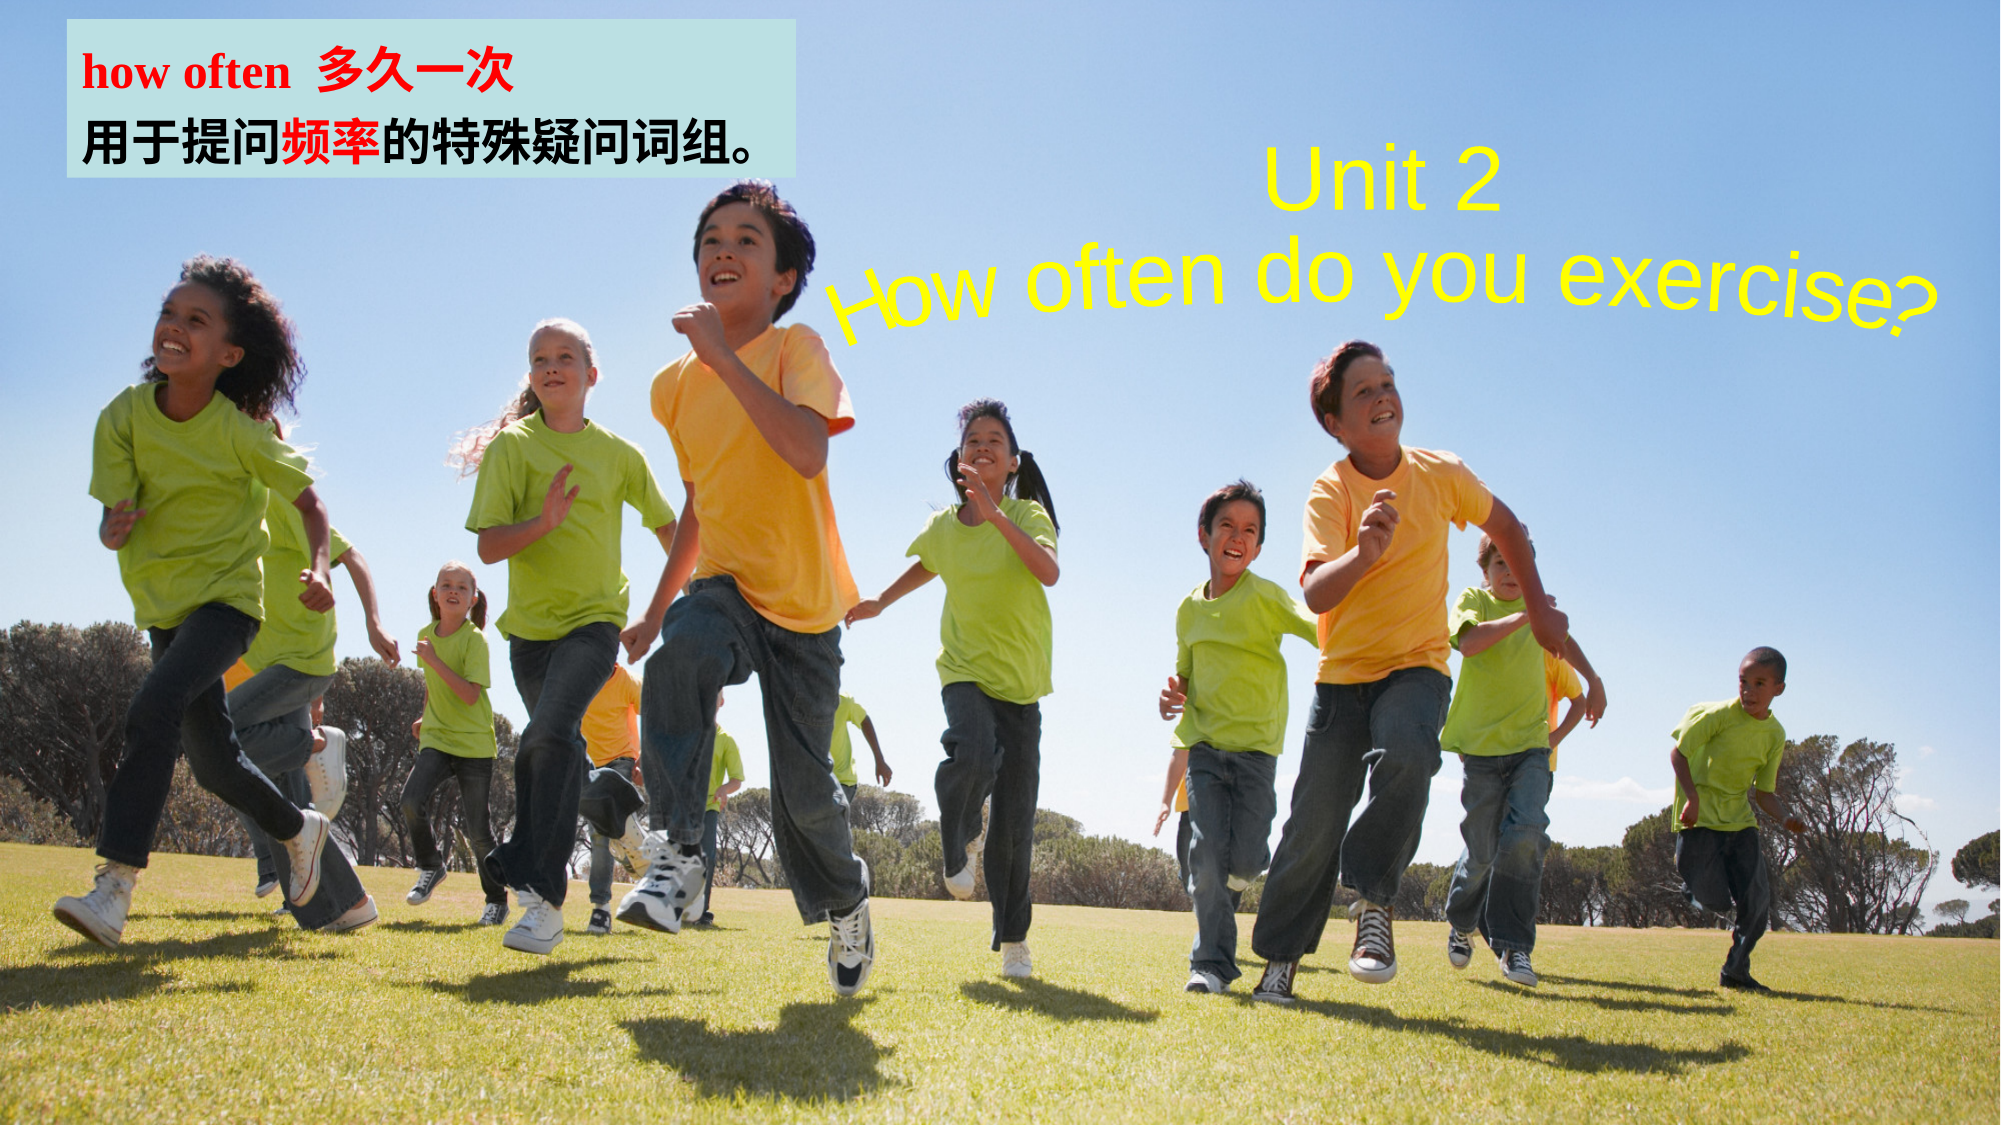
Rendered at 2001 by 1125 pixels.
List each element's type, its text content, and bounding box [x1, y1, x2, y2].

picture [0, 0, 2001, 1125]
text_box how often 多久一次 用于提问频率的特殊疑问词组。 [66, 19, 796, 178]
